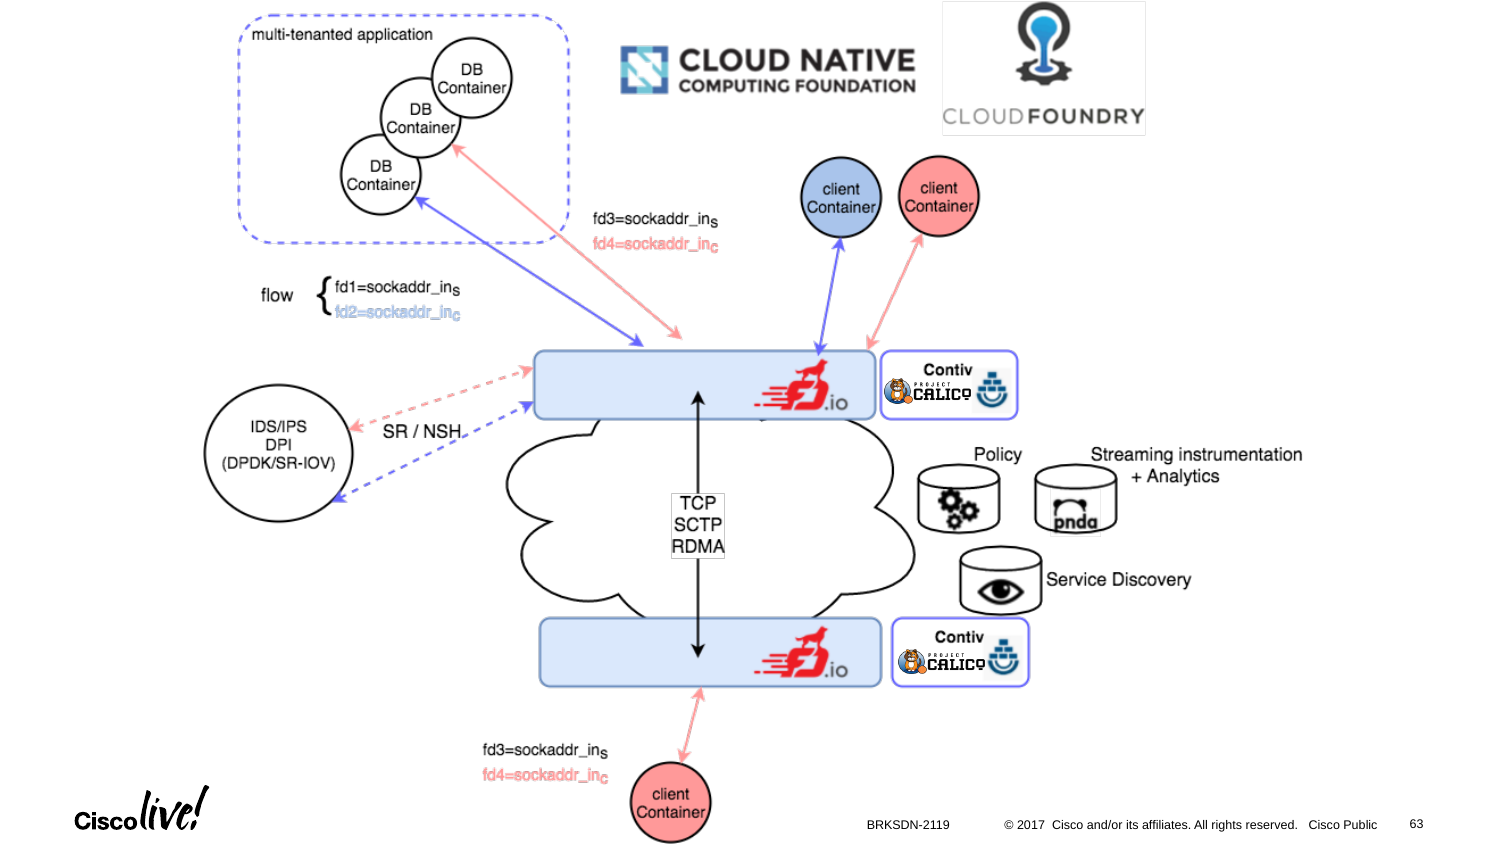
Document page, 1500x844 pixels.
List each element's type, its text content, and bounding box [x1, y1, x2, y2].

picture [202, 0, 1318, 844]
slide_number 63 [1379, 801, 1439, 844]
